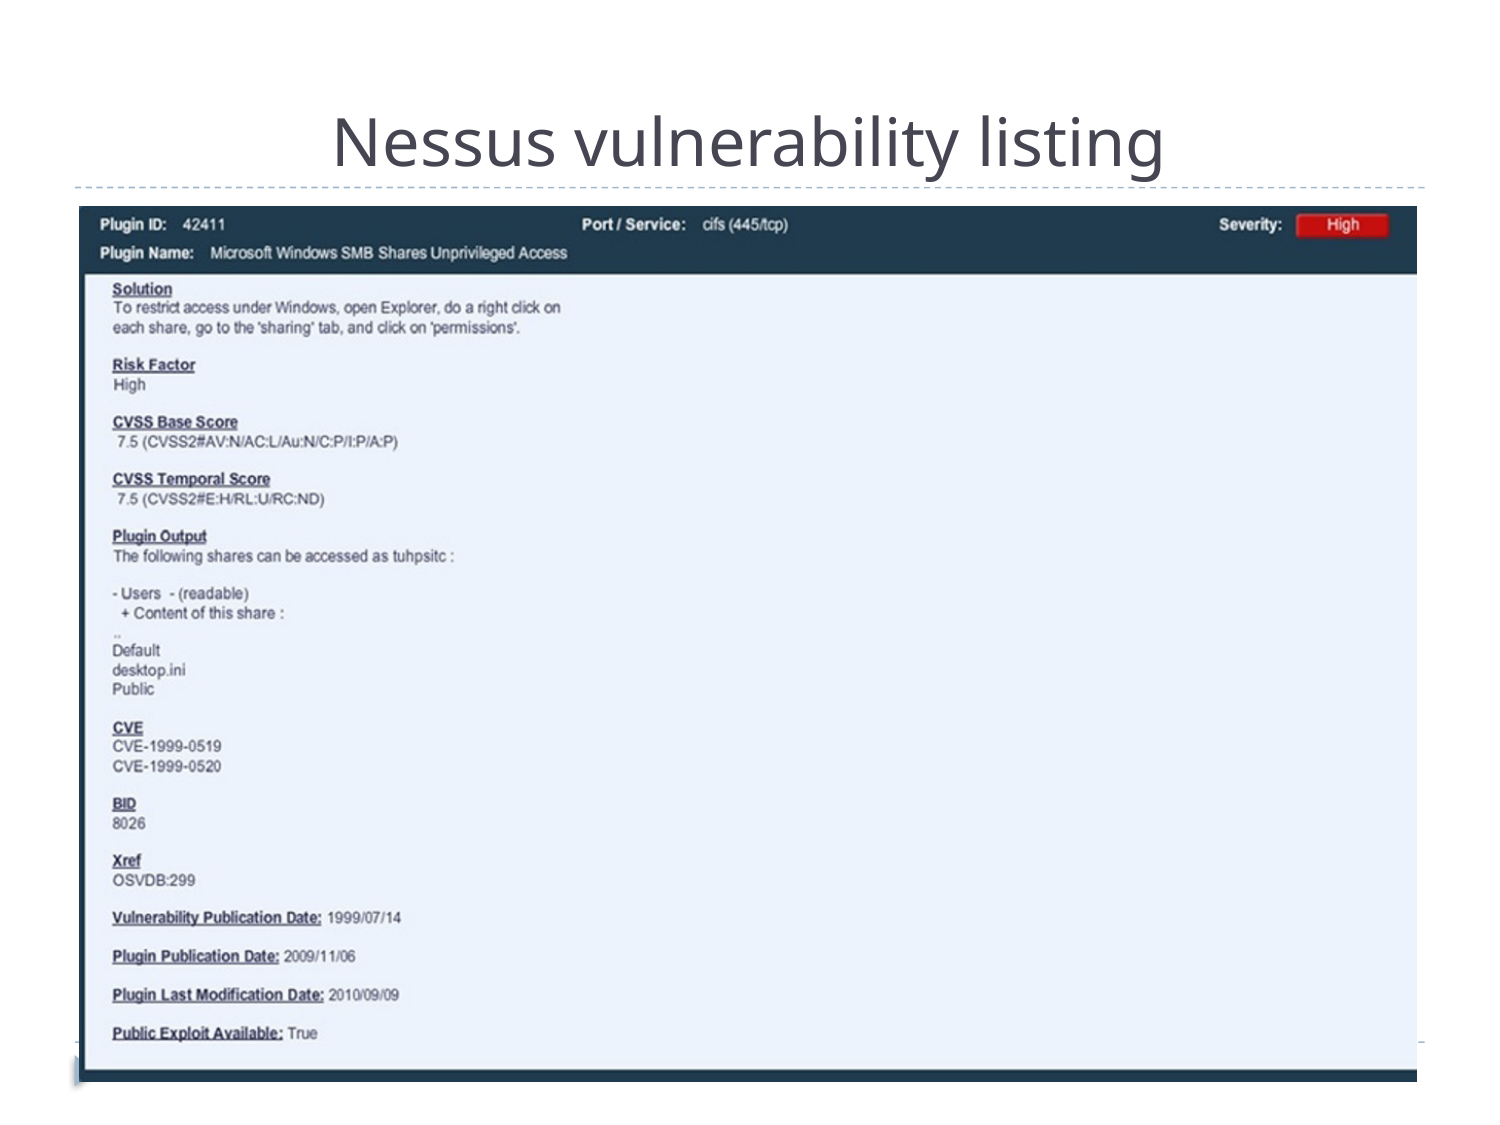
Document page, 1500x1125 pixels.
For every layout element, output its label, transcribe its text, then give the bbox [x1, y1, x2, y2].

picture [78, 206, 1417, 1082]
title Nessus vulnerability listing [75, 24, 1425, 188]
